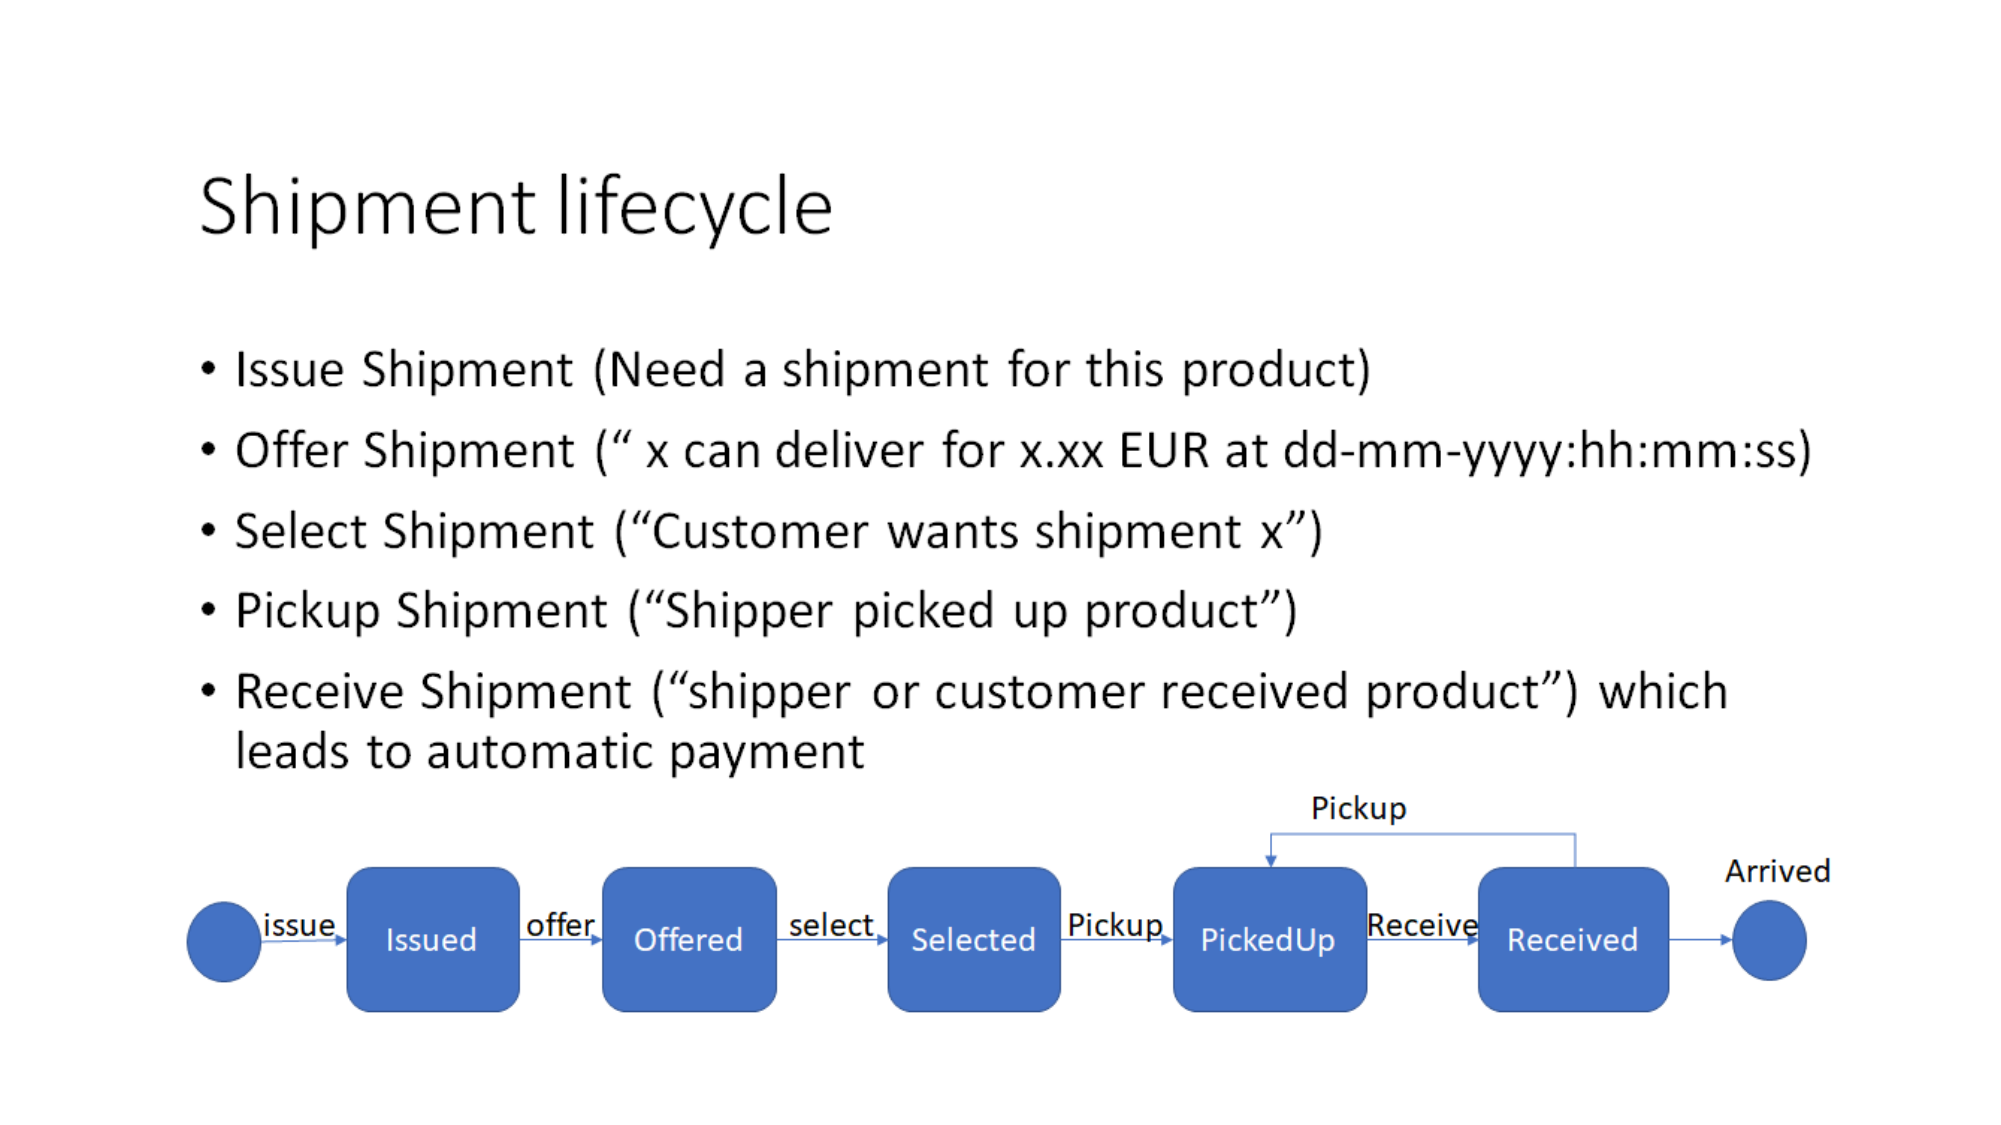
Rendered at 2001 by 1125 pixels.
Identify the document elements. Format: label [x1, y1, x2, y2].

list [145, 105, 1855, 1020]
